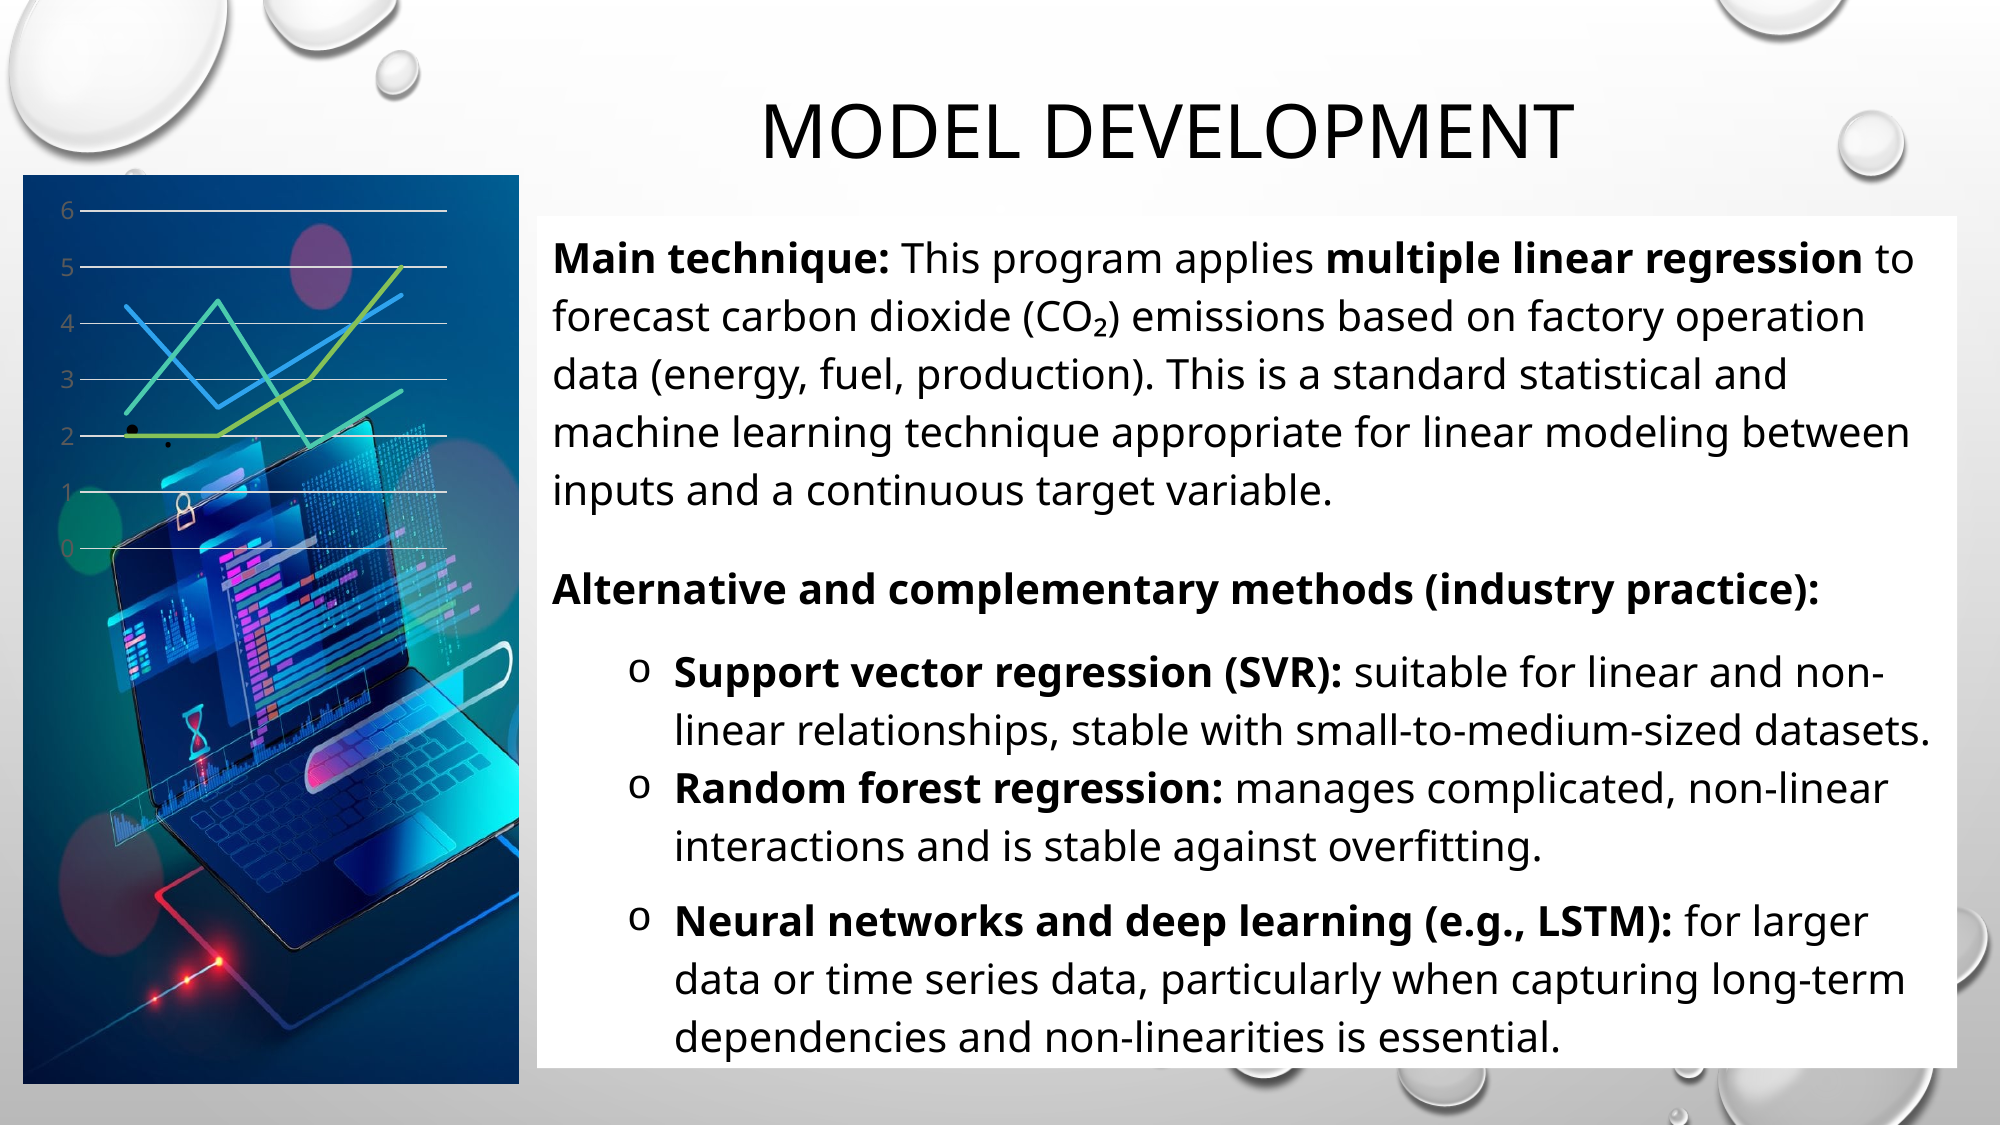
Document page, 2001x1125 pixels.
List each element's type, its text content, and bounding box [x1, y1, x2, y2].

text_box Main technique: This program applies multiple linear regression to forecast carbon dioxide (CO₂) emissions based on factory operation data (energy, fuel, production). This is a standard statistical and machine learning technique appropriate for linear modeling between inputs and a continuous target variable. Alternative and complementary methods (industry practice): Support vector regression (SVR): suitable for linear and non-linear relationships, stable with small-to-medium-sized datasets. Random forest regression: manages complicated, non-linear interactions and is stable against overfitting. Neural networks and deep learning (e.g., LSTM): for larger data or time series data, particularly when capturing long-term dependencies and non-linearities is essential. [537, 216, 1958, 1069]
picture [0, 0, 2000, 1125]
title Model development [327, 3, 2000, 266]
list . [523, 388, 1811, 950]
chart [42, 193, 481, 583]
